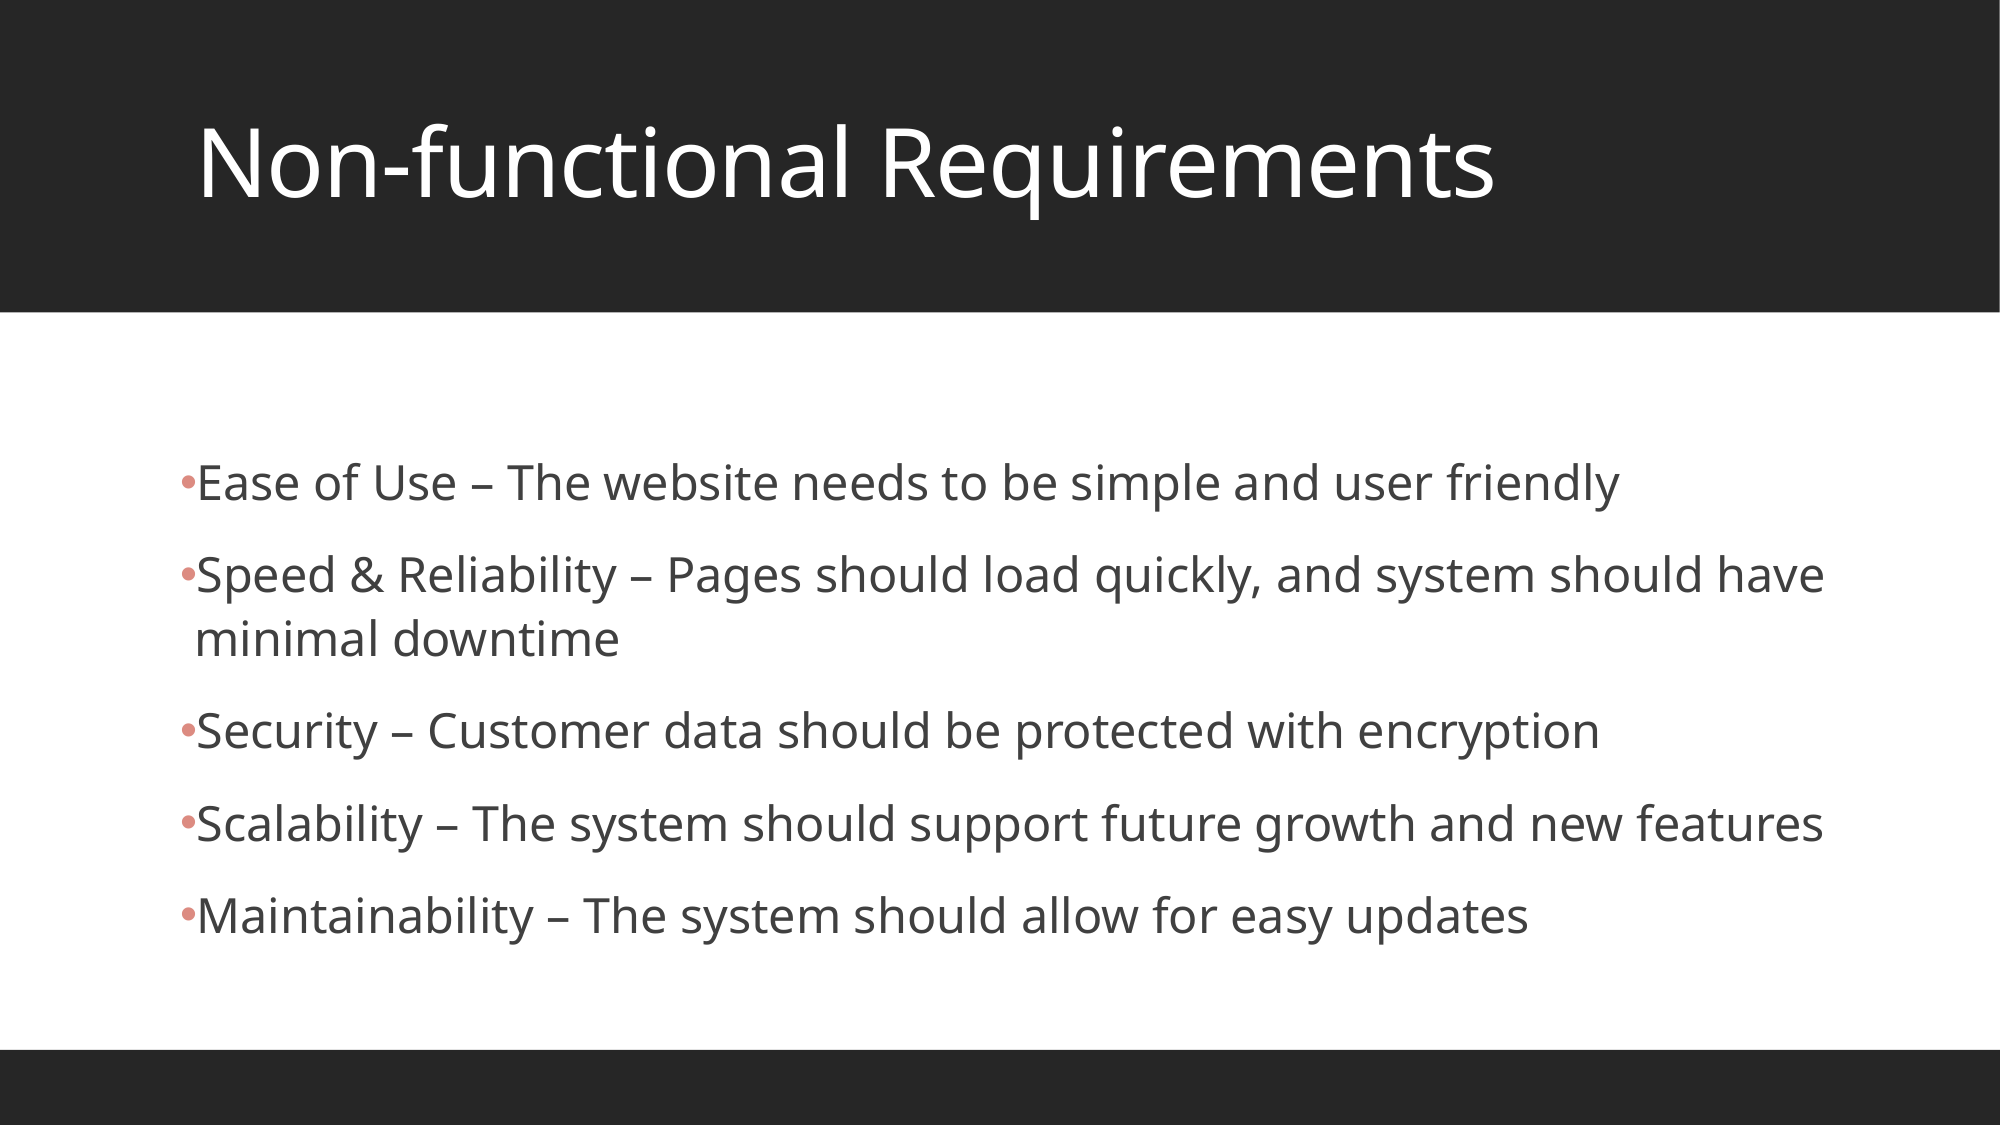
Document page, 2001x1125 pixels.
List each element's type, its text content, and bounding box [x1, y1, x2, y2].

title Non-functional Requirements [180, 47, 1830, 285]
list Ease of Use – The website needs to be simple and user friendly Speed & Reliability – Pages should load quickly, and system should have minimal downtime Security – Customer data should be protected with encryption Scalability – The system should support future growth and new features Maintainability – The system should allow for easy updates [179, 438, 1830, 963]
text_box [0, 314, 2000, 1049]
text_box [0, 0, 2000, 314]
text_box [0, 1049, 2000, 1125]
